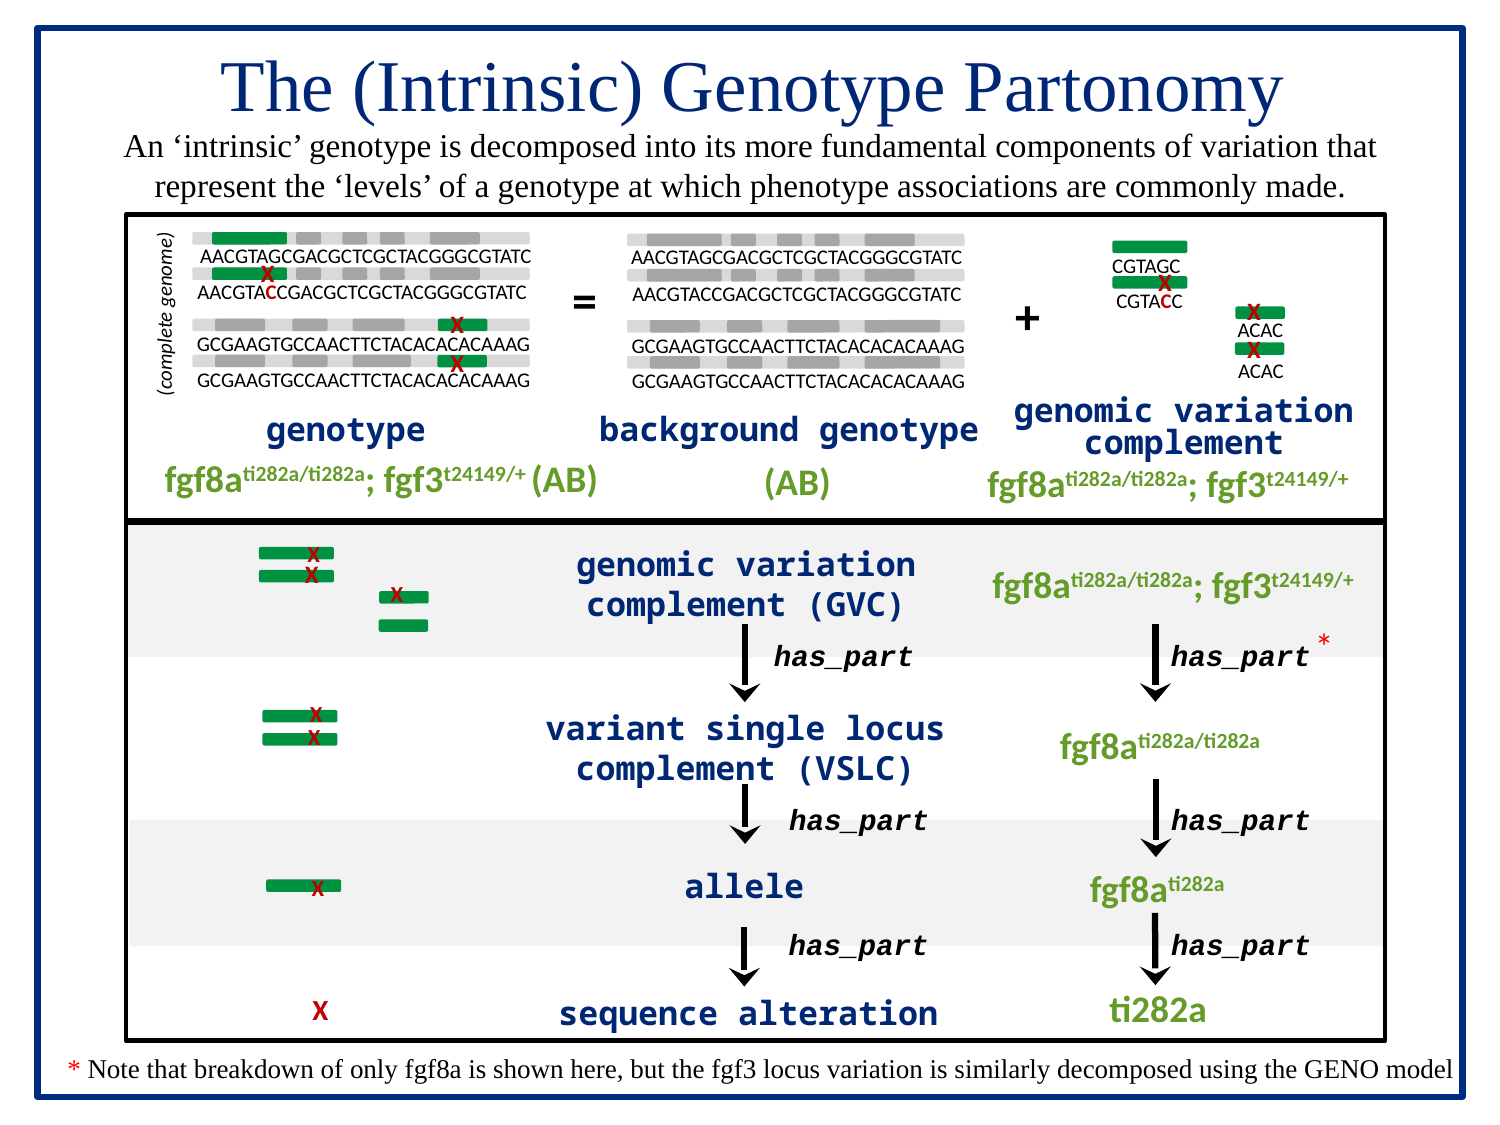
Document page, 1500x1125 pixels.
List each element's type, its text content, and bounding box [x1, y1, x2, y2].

text_box [35, 26, 1464, 1099]
text_box X [295, 692, 338, 735]
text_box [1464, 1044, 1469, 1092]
text_box X [292, 532, 336, 575]
text_box (complete genome) [143, 217, 184, 411]
